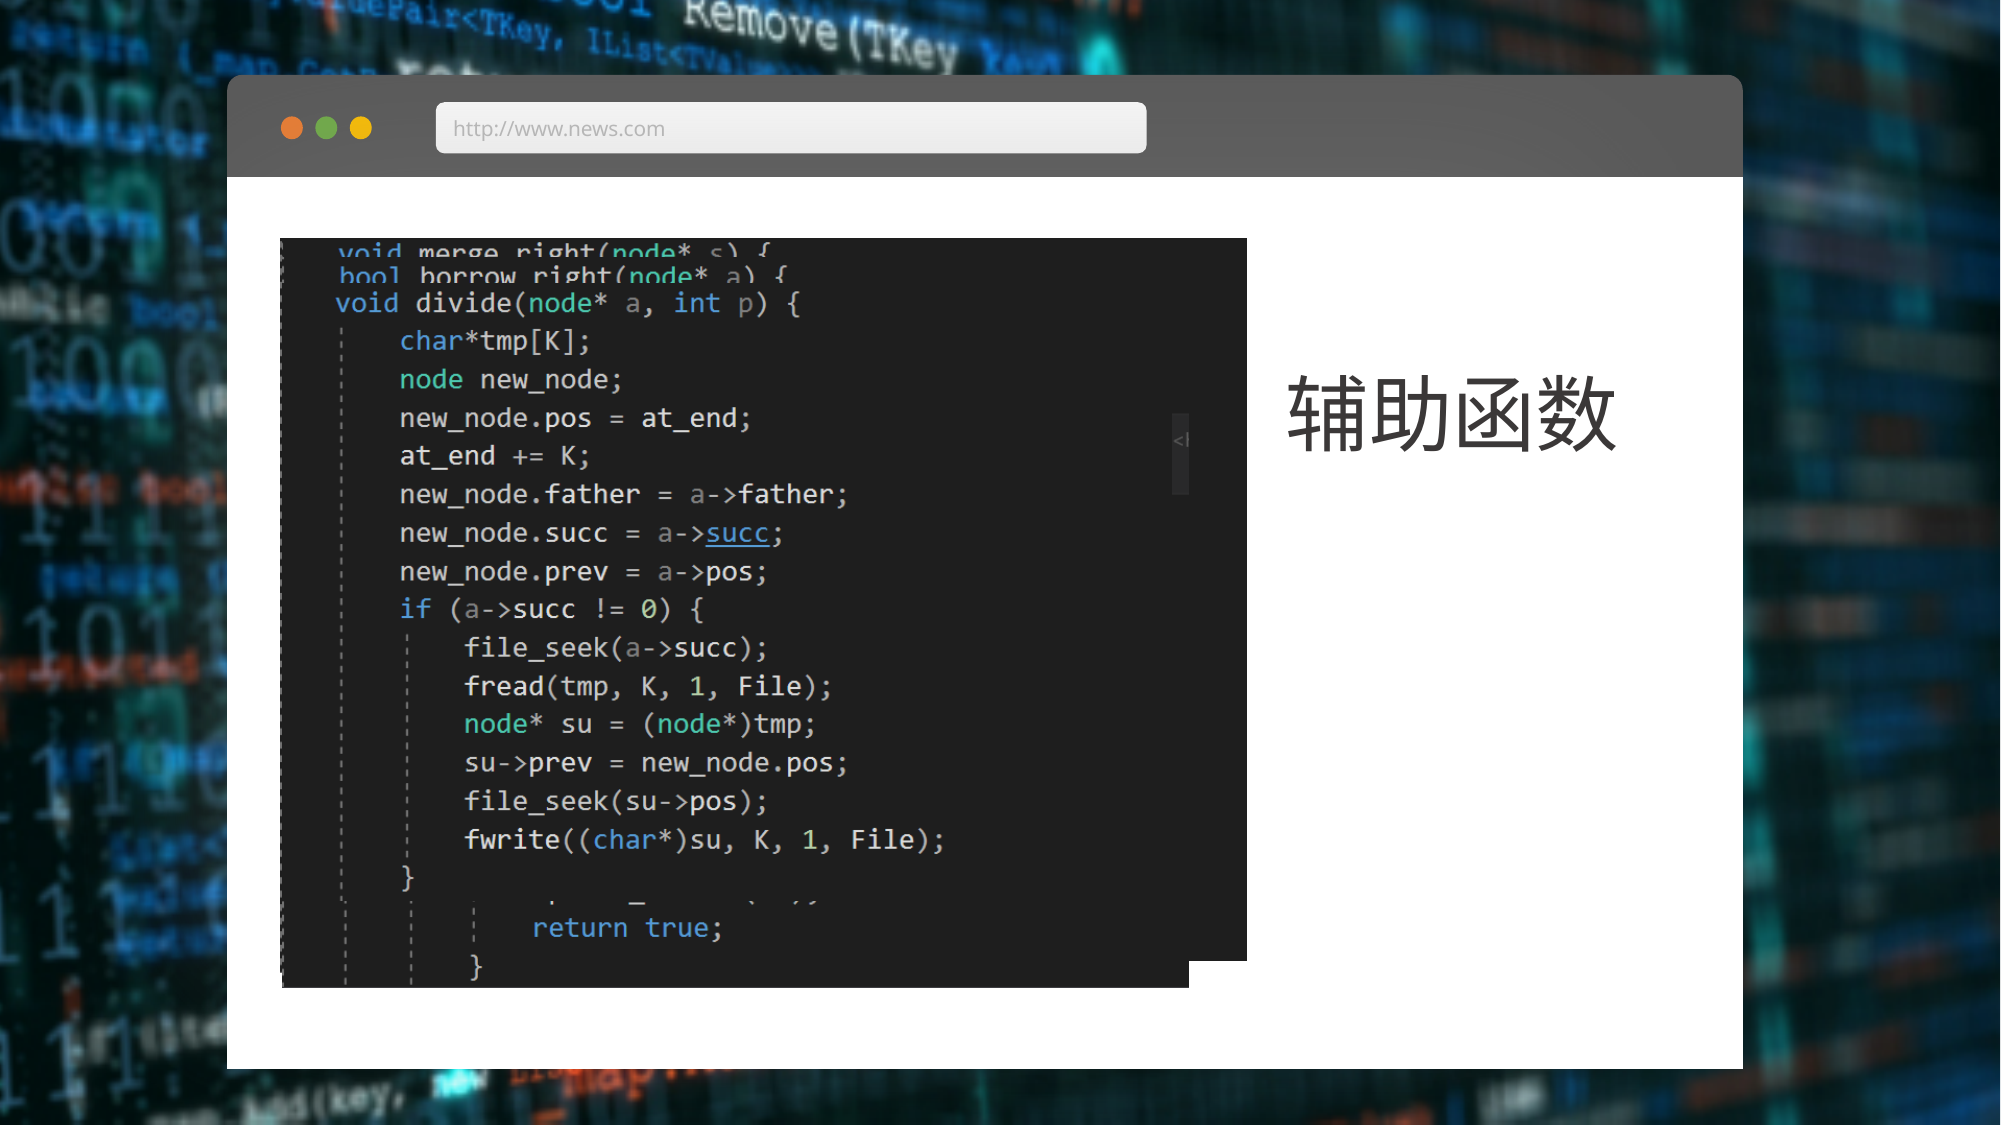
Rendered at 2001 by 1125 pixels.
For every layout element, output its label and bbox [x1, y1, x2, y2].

picture [0, 0, 2001, 1125]
text_box [227, 74, 1743, 1069]
